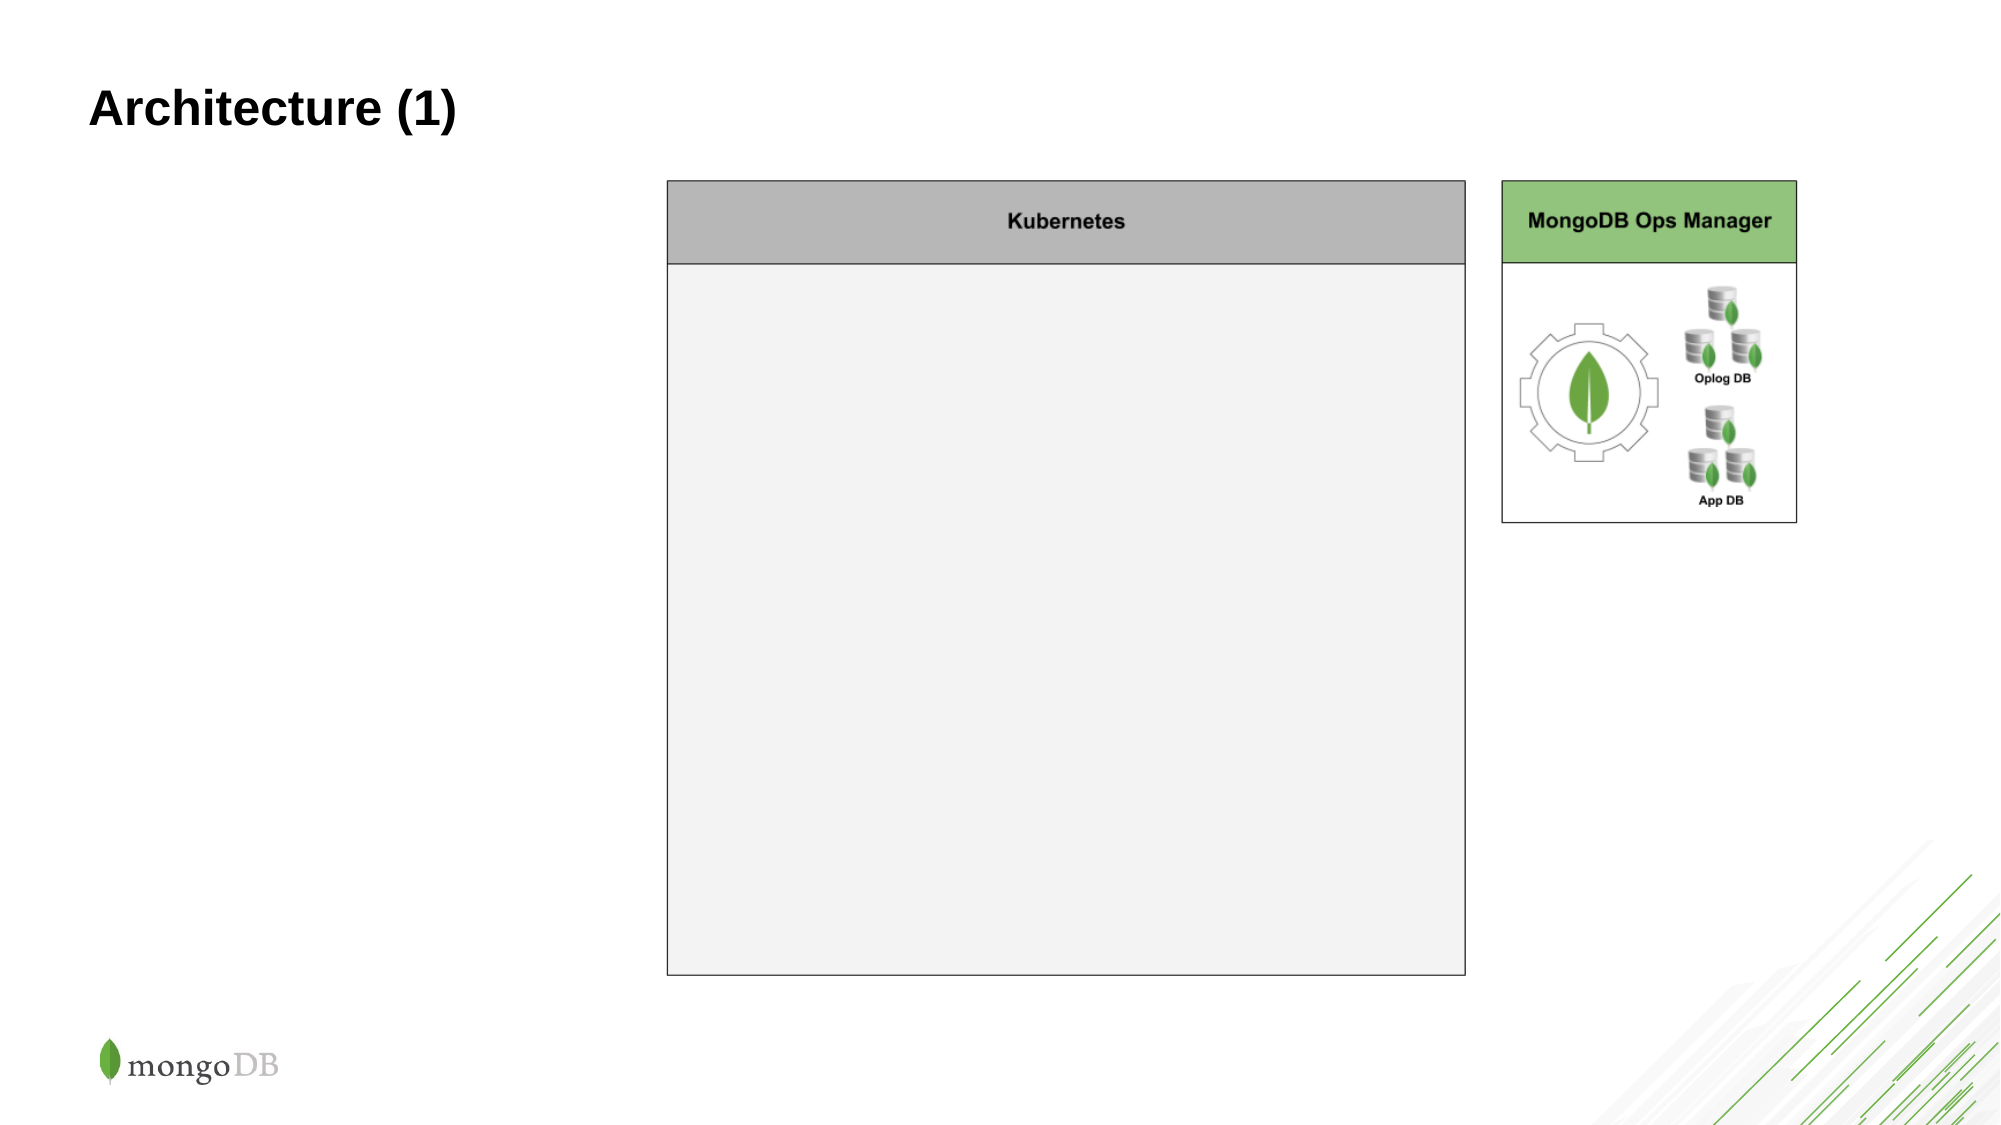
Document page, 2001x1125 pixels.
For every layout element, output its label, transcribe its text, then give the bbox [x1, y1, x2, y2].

picture [167, 111, 2000, 1125]
picture [99, 1037, 278, 1085]
title Architecture (1) [68, 30, 1932, 156]
